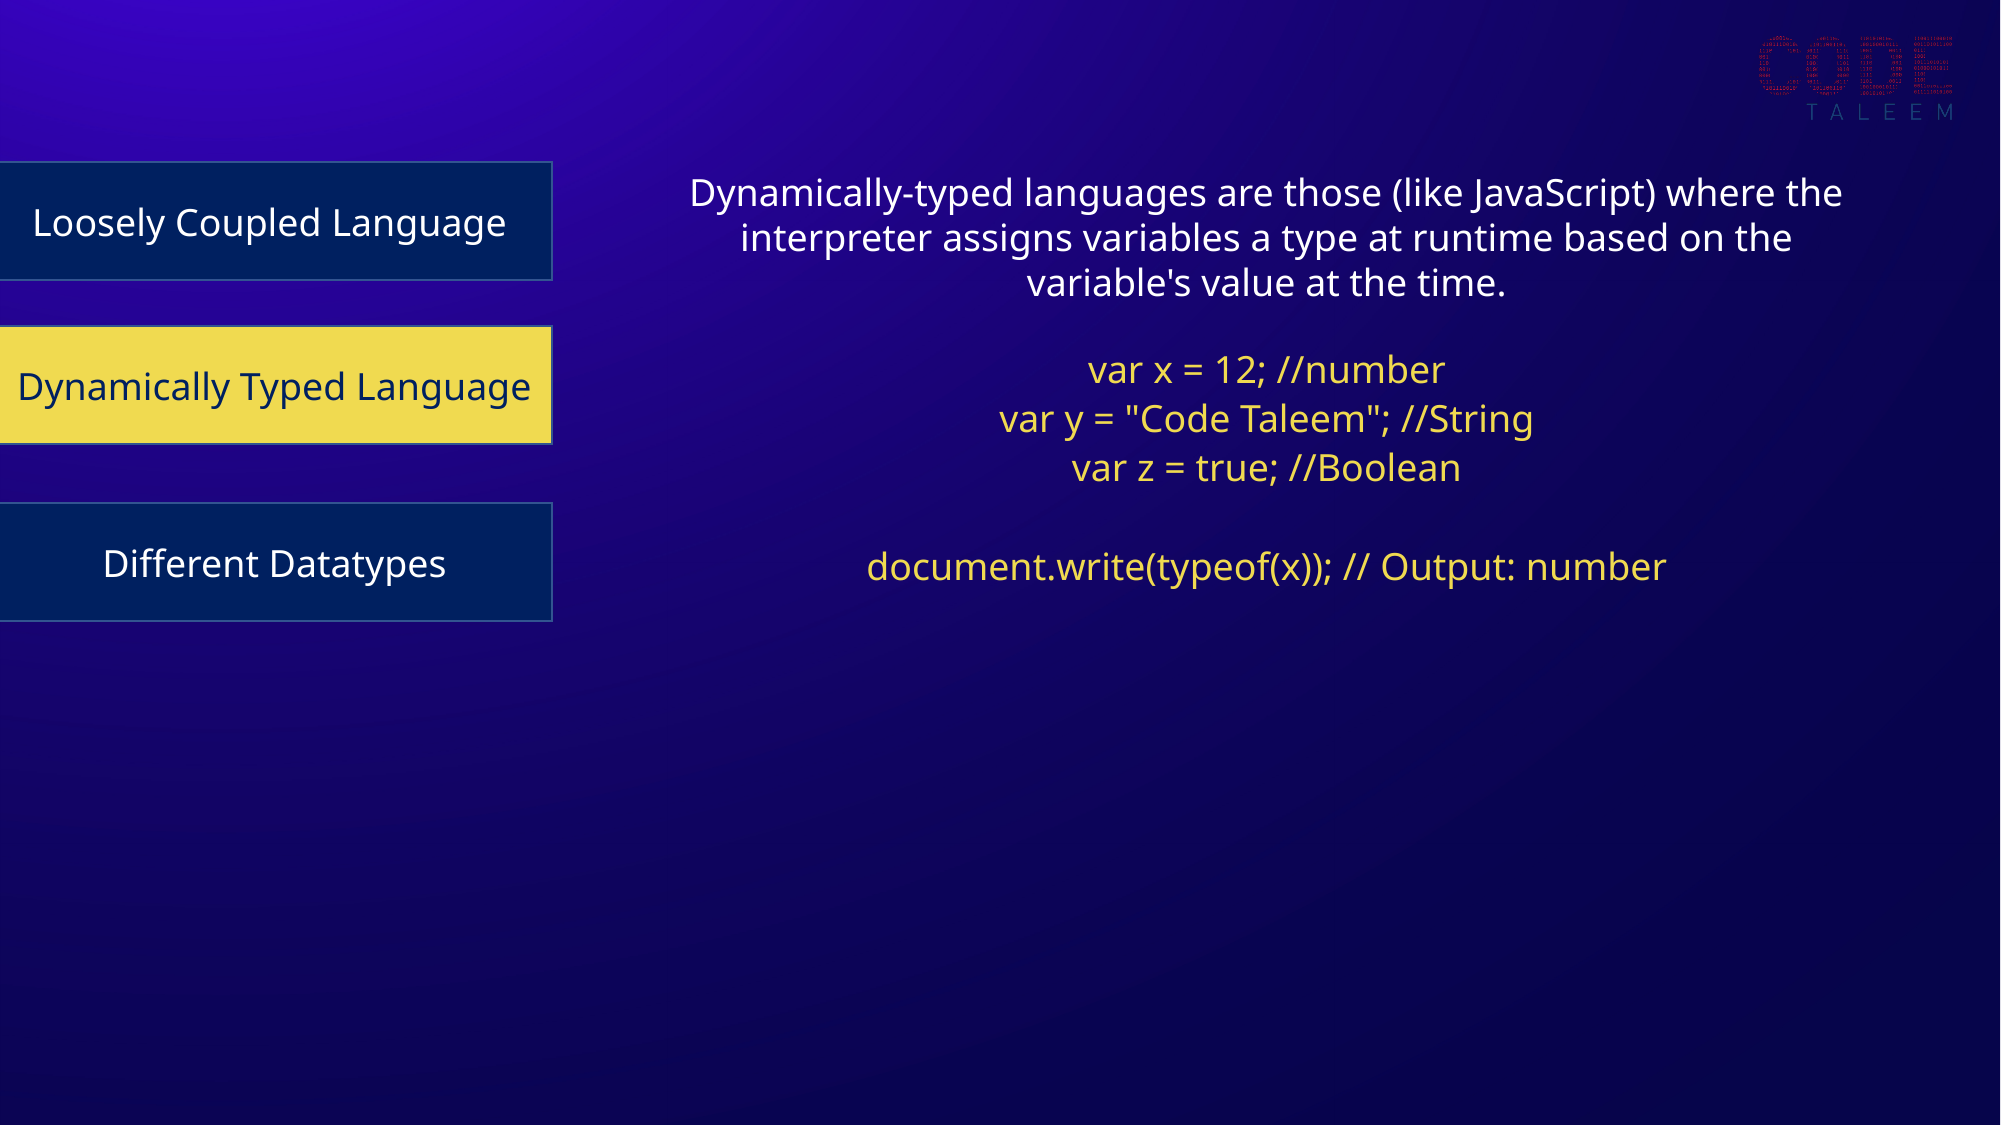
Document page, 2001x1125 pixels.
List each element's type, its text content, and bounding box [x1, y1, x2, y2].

text_box Loosely Coupled Language [0, 161, 553, 281]
text_box Different Datatypes [0, 502, 553, 622]
picture [0, 0, 2001, 1125]
text_box Dynamically Typed Language [0, 325, 553, 445]
text_box Dynamically-typed languages are those (like JavaScript) where the interpreter assigns variables a type at runtime based on the variable's value at the time. var x = 12; //number var y = "Code Taleem"; //String var z = true; //Boolean document.write(typeof(x)); // Output: number [650, 161, 1884, 596]
